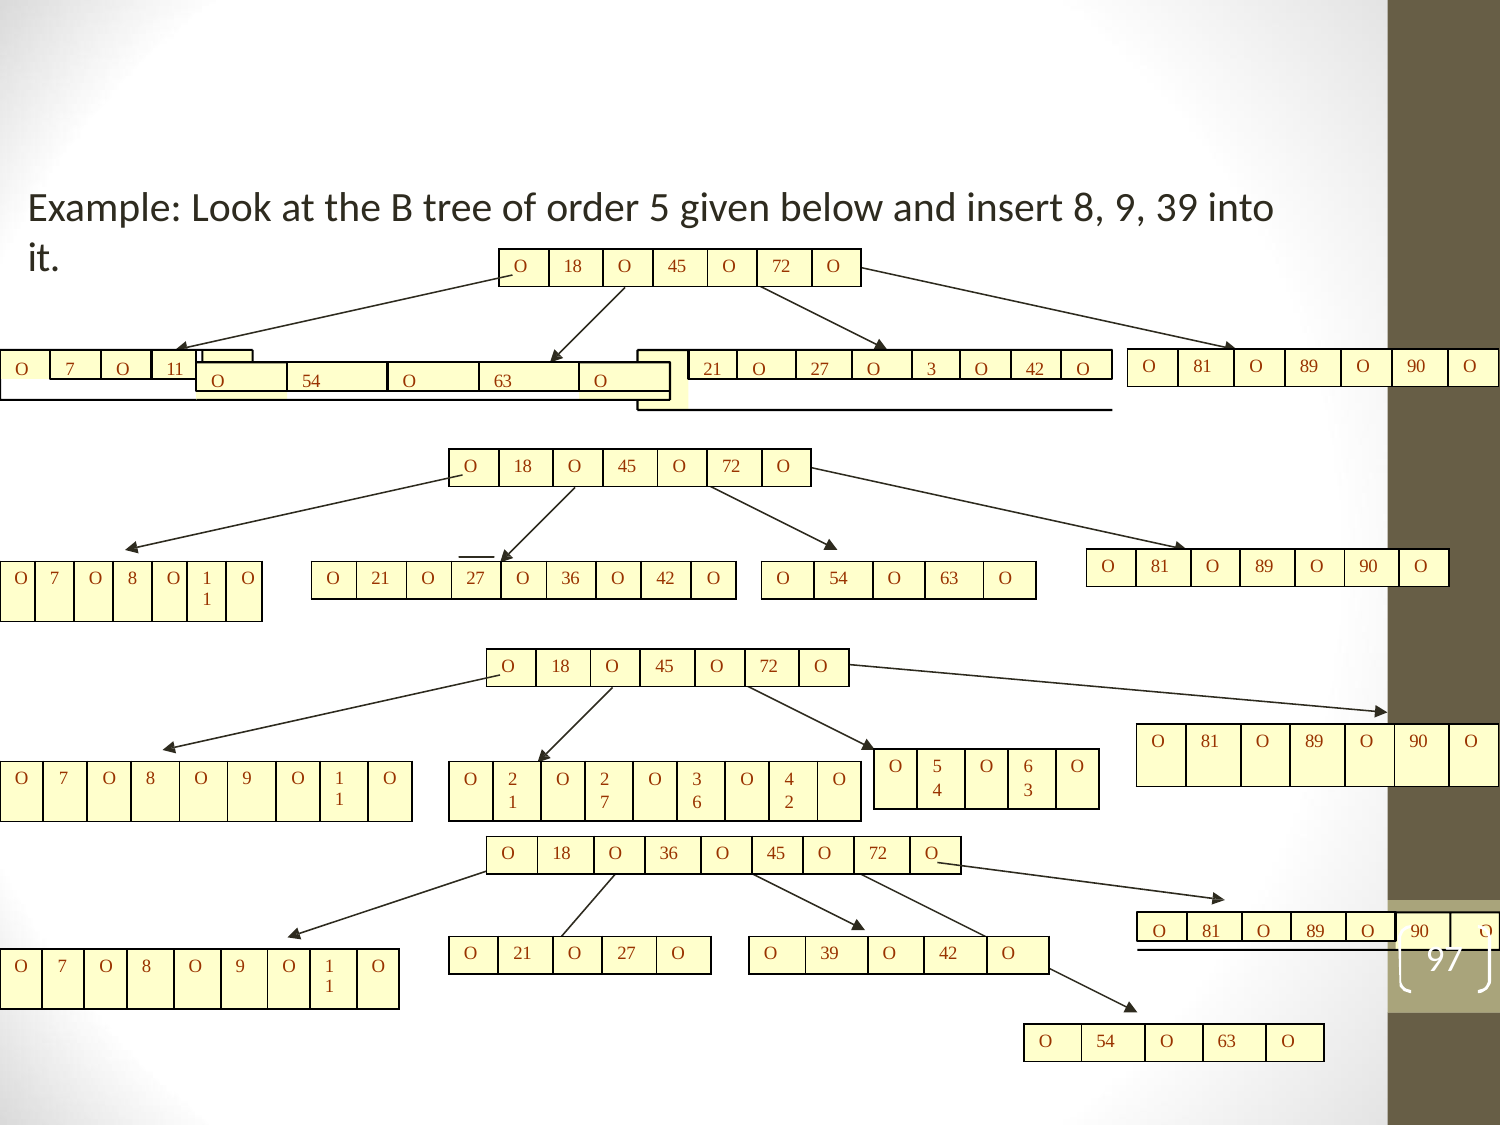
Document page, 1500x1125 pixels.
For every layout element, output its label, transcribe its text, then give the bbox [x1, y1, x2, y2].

text_box [850, 663, 1388, 718]
table_header 42 [642, 562, 690, 598]
table_header O [595, 837, 644, 873]
table_header O [369, 762, 411, 821]
table_header 27 [452, 562, 500, 598]
table_header 1 1 [311, 950, 356, 1008]
table_header O [658, 450, 706, 486]
picture [0, 0, 1387, 348]
table_header O [1128, 369, 1177, 386]
table_header O [312, 562, 356, 598]
table_cell [818, 791, 860, 820]
table_header O [1, 950, 41, 1008]
table_header O [597, 562, 640, 598]
table_header O [542, 762, 584, 791]
table_header O [175, 950, 220, 1008]
table_header O [818, 762, 860, 791]
table_header O [75, 562, 112, 621]
table_header 1 1 [321, 762, 367, 821]
table_header 39 [806, 937, 867, 973]
table_header O [1449, 350, 1498, 386]
title Example: Look at the B tree of order 5 given below and insert 8, 9, 39 into it. [25, 177, 1316, 369]
table_header O [1087, 550, 1135, 586]
table_header O [1057, 750, 1098, 779]
table_header O [1296, 550, 1344, 586]
table_cell 6 [678, 791, 724, 820]
table_header 72 [708, 450, 761, 486]
table_header 36 [547, 562, 595, 598]
table_header O [911, 837, 960, 873]
table_header O [277, 762, 319, 821]
table_header O [988, 937, 1048, 973]
table_header O [1146, 1025, 1202, 1061]
table_header O [696, 650, 744, 686]
table_header 6 [1009, 750, 1055, 779]
table_header O [1242, 725, 1289, 786]
table_header O [869, 937, 923, 973]
table_header 1 1 [188, 562, 225, 621]
table_header O [634, 762, 676, 791]
table_header O [763, 450, 810, 486]
table_cell [726, 791, 768, 820]
table_header 9 [222, 950, 267, 1008]
table_header O [657, 937, 710, 973]
table_header O [1137, 725, 1185, 786]
table_cell [966, 779, 1007, 808]
table_header O [1450, 725, 1498, 786]
table_cell 7 [586, 791, 632, 820]
table_header 90 [1345, 550, 1398, 586]
table_header 90 [1393, 350, 1447, 386]
table_header 45 [753, 837, 802, 873]
table_header 4 [770, 762, 817, 791]
table_header O [88, 762, 130, 821]
table_header O [450, 937, 497, 973]
text_box [125, 474, 463, 554]
table_header O [554, 450, 602, 486]
table_header 8 [128, 950, 173, 1008]
table_header O [875, 750, 916, 779]
table_header O [1235, 369, 1284, 386]
table_header O [591, 650, 639, 686]
table_header O [692, 562, 735, 598]
table_header 27 [603, 937, 656, 973]
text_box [636, 348, 1113, 412]
table_header 45 [604, 450, 657, 486]
text_box [538, 687, 614, 761]
table_header O [726, 762, 768, 791]
table_cell [450, 791, 492, 820]
table_header O [85, 950, 126, 1008]
slide_number 97 [1409, 959, 1482, 1125]
table_header 8 [132, 762, 179, 821]
table_header 89 [1286, 350, 1340, 386]
table_header O [984, 562, 1035, 598]
table_header 3 [678, 762, 724, 791]
table_header O [1, 762, 42, 821]
table_header 7 [43, 950, 83, 1008]
table_header O [1400, 550, 1448, 586]
table_header O [804, 837, 853, 873]
table_header O [1267, 1025, 1323, 1061]
table_header 9 [228, 762, 275, 821]
table_header O [450, 450, 498, 486]
table_cell [1057, 779, 1098, 808]
text_box [560, 875, 616, 936]
table_header O [358, 950, 398, 1008]
table_header O [1346, 725, 1394, 786]
table_header 63 [926, 562, 983, 598]
text_box [860, 875, 987, 936]
table_header O [1025, 1025, 1081, 1061]
table_header 21 [499, 937, 552, 973]
table_header 5 [918, 750, 964, 779]
text_box [937, 861, 1225, 905]
text_box [709, 487, 838, 550]
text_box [1137, 911, 1500, 952]
table_header 72 [746, 650, 798, 686]
text_box [747, 687, 874, 750]
table_header 63 [1204, 1025, 1265, 1061]
table_header 21 [357, 562, 406, 598]
table_header O [702, 837, 751, 873]
table_header O [750, 937, 805, 973]
table_header O [966, 750, 1007, 779]
table_header O [487, 650, 535, 686]
table_cell 3 [1009, 779, 1055, 808]
table_header 81 [1137, 550, 1190, 586]
table_header 89 [1241, 550, 1294, 586]
table_header O [450, 762, 492, 791]
table_cell [875, 779, 916, 808]
table_header O [180, 762, 227, 821]
picture [0, 369, 1387, 1125]
table_header 81 [1187, 725, 1240, 786]
table_header 90 [1395, 725, 1448, 786]
table_header 54 [815, 562, 872, 598]
text_box [1482, 959, 1492, 993]
table_header O [554, 937, 601, 973]
table_header 36 [646, 837, 700, 873]
text_box [1398, 959, 1409, 993]
table_header O [502, 562, 546, 598]
table_header O [874, 562, 924, 598]
table_header 7 [36, 562, 73, 621]
text_box [287, 870, 486, 940]
table_header 18 [537, 650, 590, 686]
table_header O [407, 562, 451, 598]
text_box [752, 875, 866, 931]
table_header 2 [586, 762, 632, 791]
text_box [812, 467, 1186, 548]
text_box [500, 487, 576, 561]
table_header 81 [1179, 369, 1233, 386]
table_header O [762, 562, 813, 598]
text_box [1050, 967, 1138, 1013]
table_cell [634, 791, 676, 820]
table_cell 1 [494, 791, 540, 820]
table_header 54 [1082, 1025, 1144, 1061]
table_header 18 [500, 450, 552, 486]
text_box [162, 674, 501, 754]
table_header O [800, 650, 848, 686]
table_header O [153, 562, 186, 621]
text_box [0, 348, 254, 402]
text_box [195, 361, 672, 402]
table_header 45 [641, 650, 694, 686]
table_header O [1, 562, 34, 621]
table_header O [1342, 350, 1391, 386]
table_header O [227, 562, 261, 621]
table_cell [542, 791, 584, 820]
table_header O [268, 950, 309, 1008]
table_cell 2 [770, 791, 817, 820]
table_header 2 [494, 762, 540, 791]
table_header 18 [538, 837, 593, 873]
table_header O [1192, 550, 1239, 586]
table_header 7 [44, 762, 86, 821]
table_header O [487, 837, 537, 873]
table_cell 4 [918, 779, 964, 808]
table_header 42 [925, 937, 986, 973]
table_header 72 [855, 837, 909, 873]
table_header 8 [114, 562, 151, 621]
table_header 89 [1291, 725, 1344, 786]
